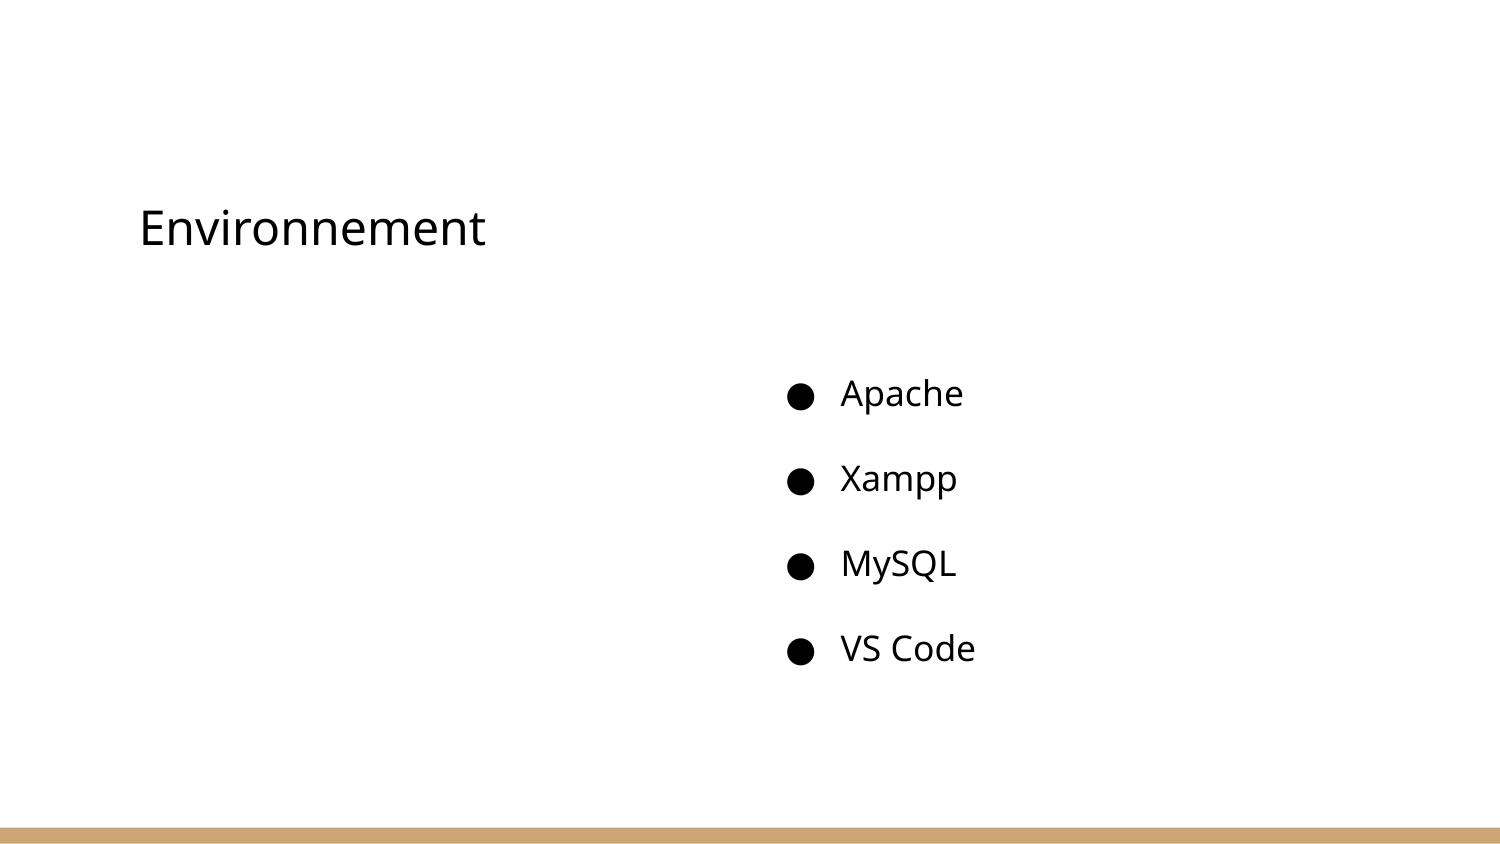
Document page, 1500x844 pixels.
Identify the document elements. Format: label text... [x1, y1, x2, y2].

text_box Apache Xampp MySQL VS Code [750, 313, 1279, 684]
title Environnement [121, 181, 1107, 270]
